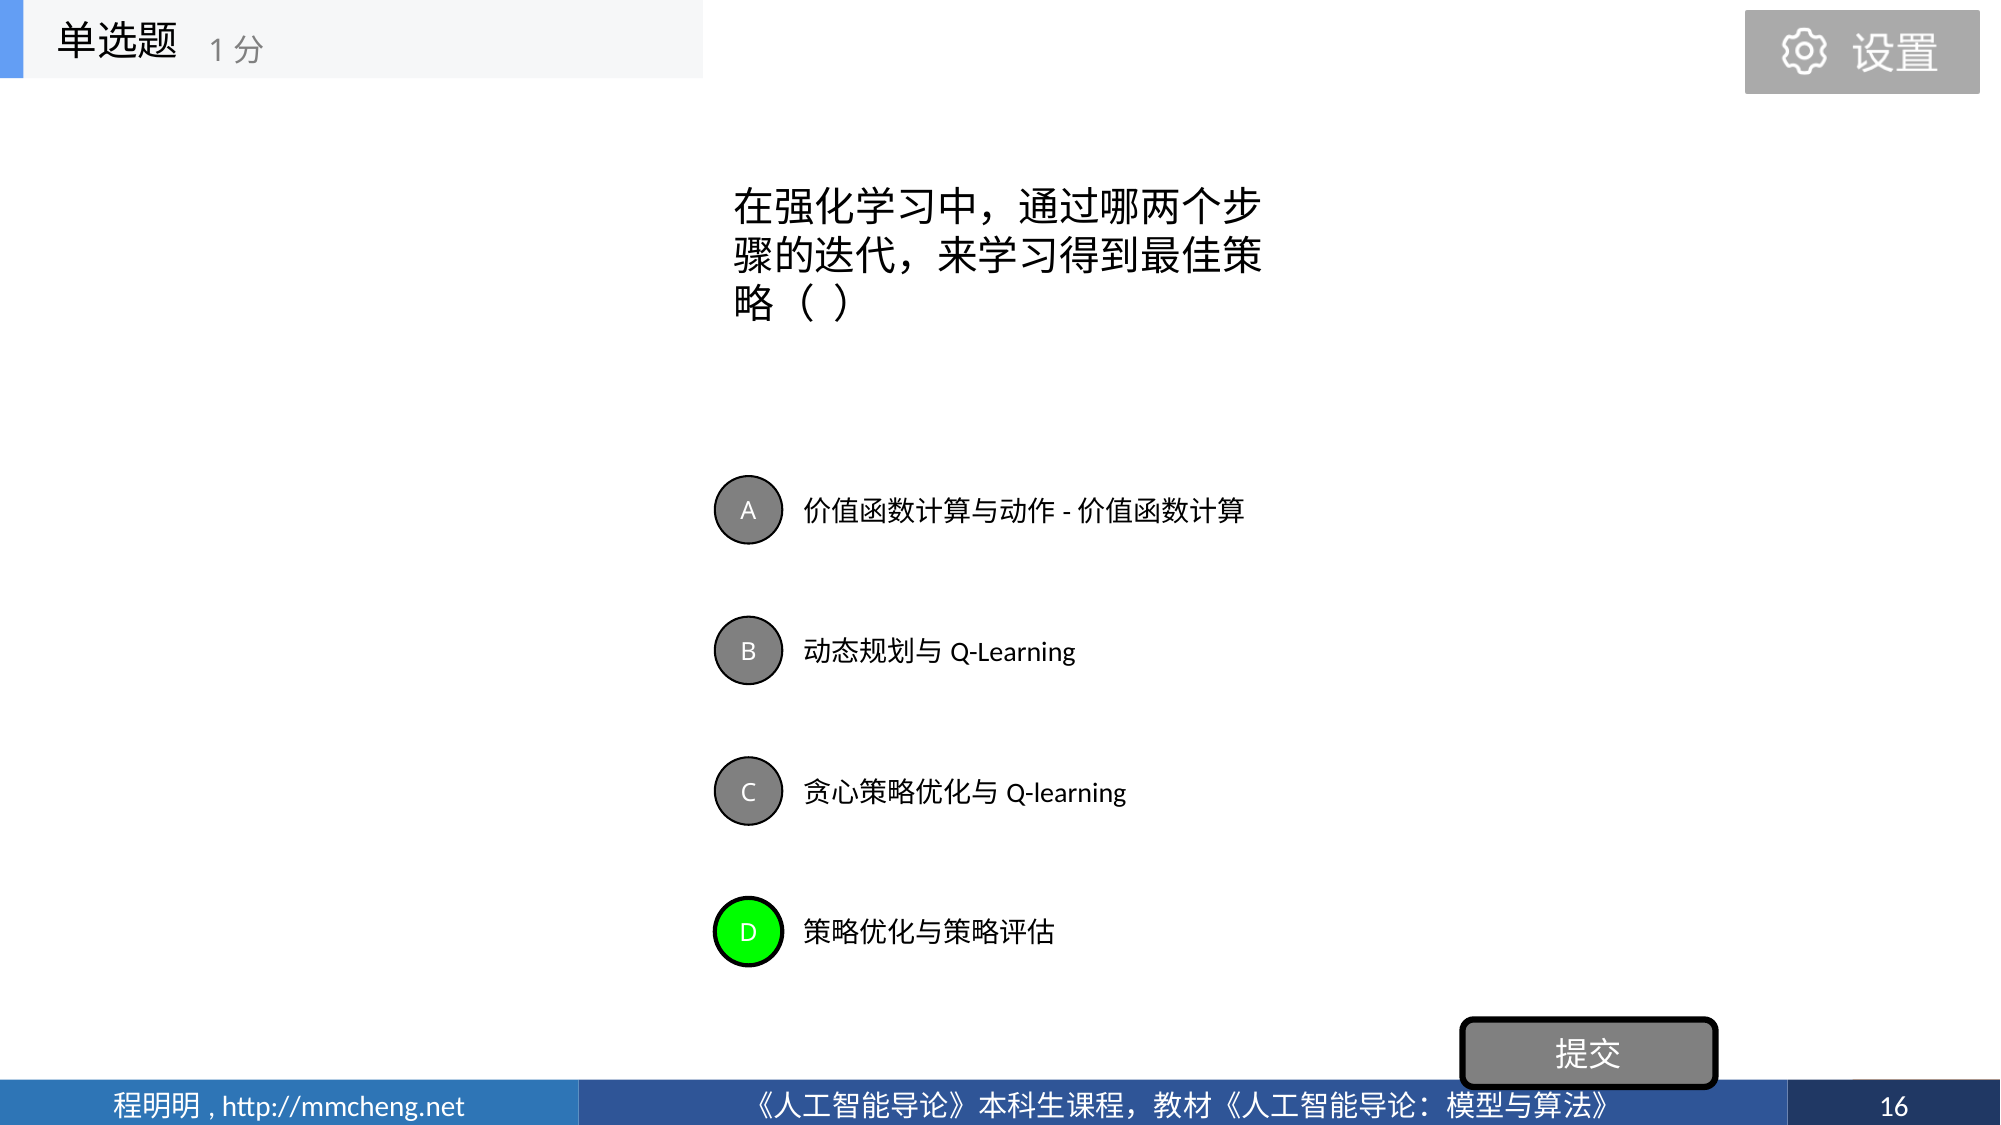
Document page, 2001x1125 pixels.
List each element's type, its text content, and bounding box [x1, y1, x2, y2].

text_box C [713, 756, 784, 826]
text_box A [713, 475, 784, 545]
text_box 价值函数计算与动作-价值函数计算 [788, 456, 1282, 563]
text_box 贪心策略优化与Q-learning [788, 738, 1282, 844]
text_box D [713, 896, 784, 967]
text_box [0, 0, 704, 81]
text_box 策略优化与策略评估 [788, 878, 1282, 985]
text_box B [713, 615, 784, 686]
text_box 在强化学习中，通过哪两个步骤的迭代，来学习得到最佳策略（ ） [718, 78, 1282, 430]
text_box 提交 [1461, 1018, 1717, 1089]
text_box 动态规划与Q-Learning [788, 597, 1282, 703]
picture [1745, 10, 1980, 94]
